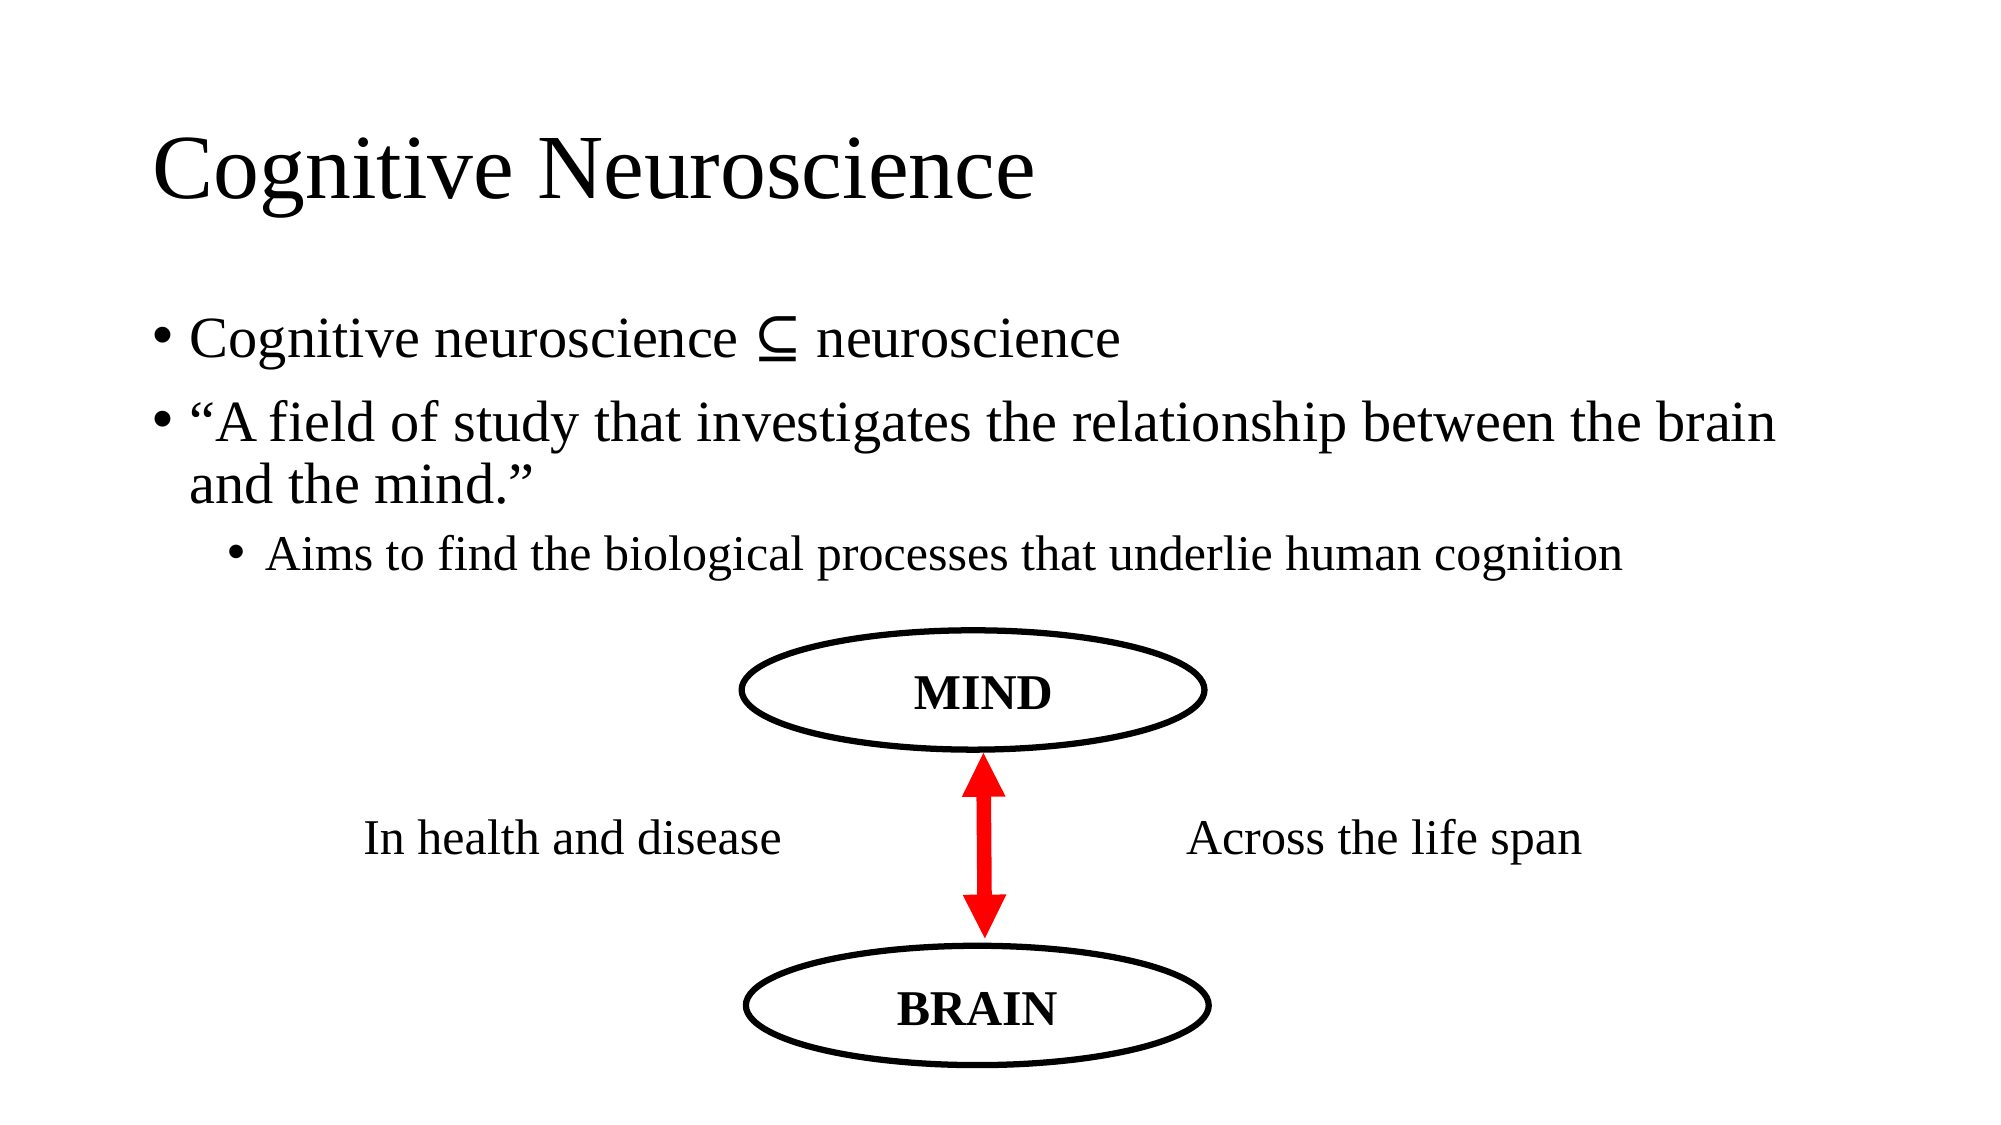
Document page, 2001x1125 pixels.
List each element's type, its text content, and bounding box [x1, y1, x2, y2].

list Cognitive neuroscience ⊆ neuroscience “A field of study that investigates the relationship between the brain and the mind.” Aims to find the biological processes that underlie human cognition [137, 299, 1863, 1014]
text_box In health and disease [348, 796, 798, 872]
title Cognitive Neuroscience [137, 59, 1863, 278]
text_box [745, 945, 1209, 1066]
text_box [977, 752, 991, 939]
text_box Across the life span [1171, 797, 1598, 873]
text_box [741, 630, 1205, 750]
text_box MIND [886, 652, 1081, 727]
